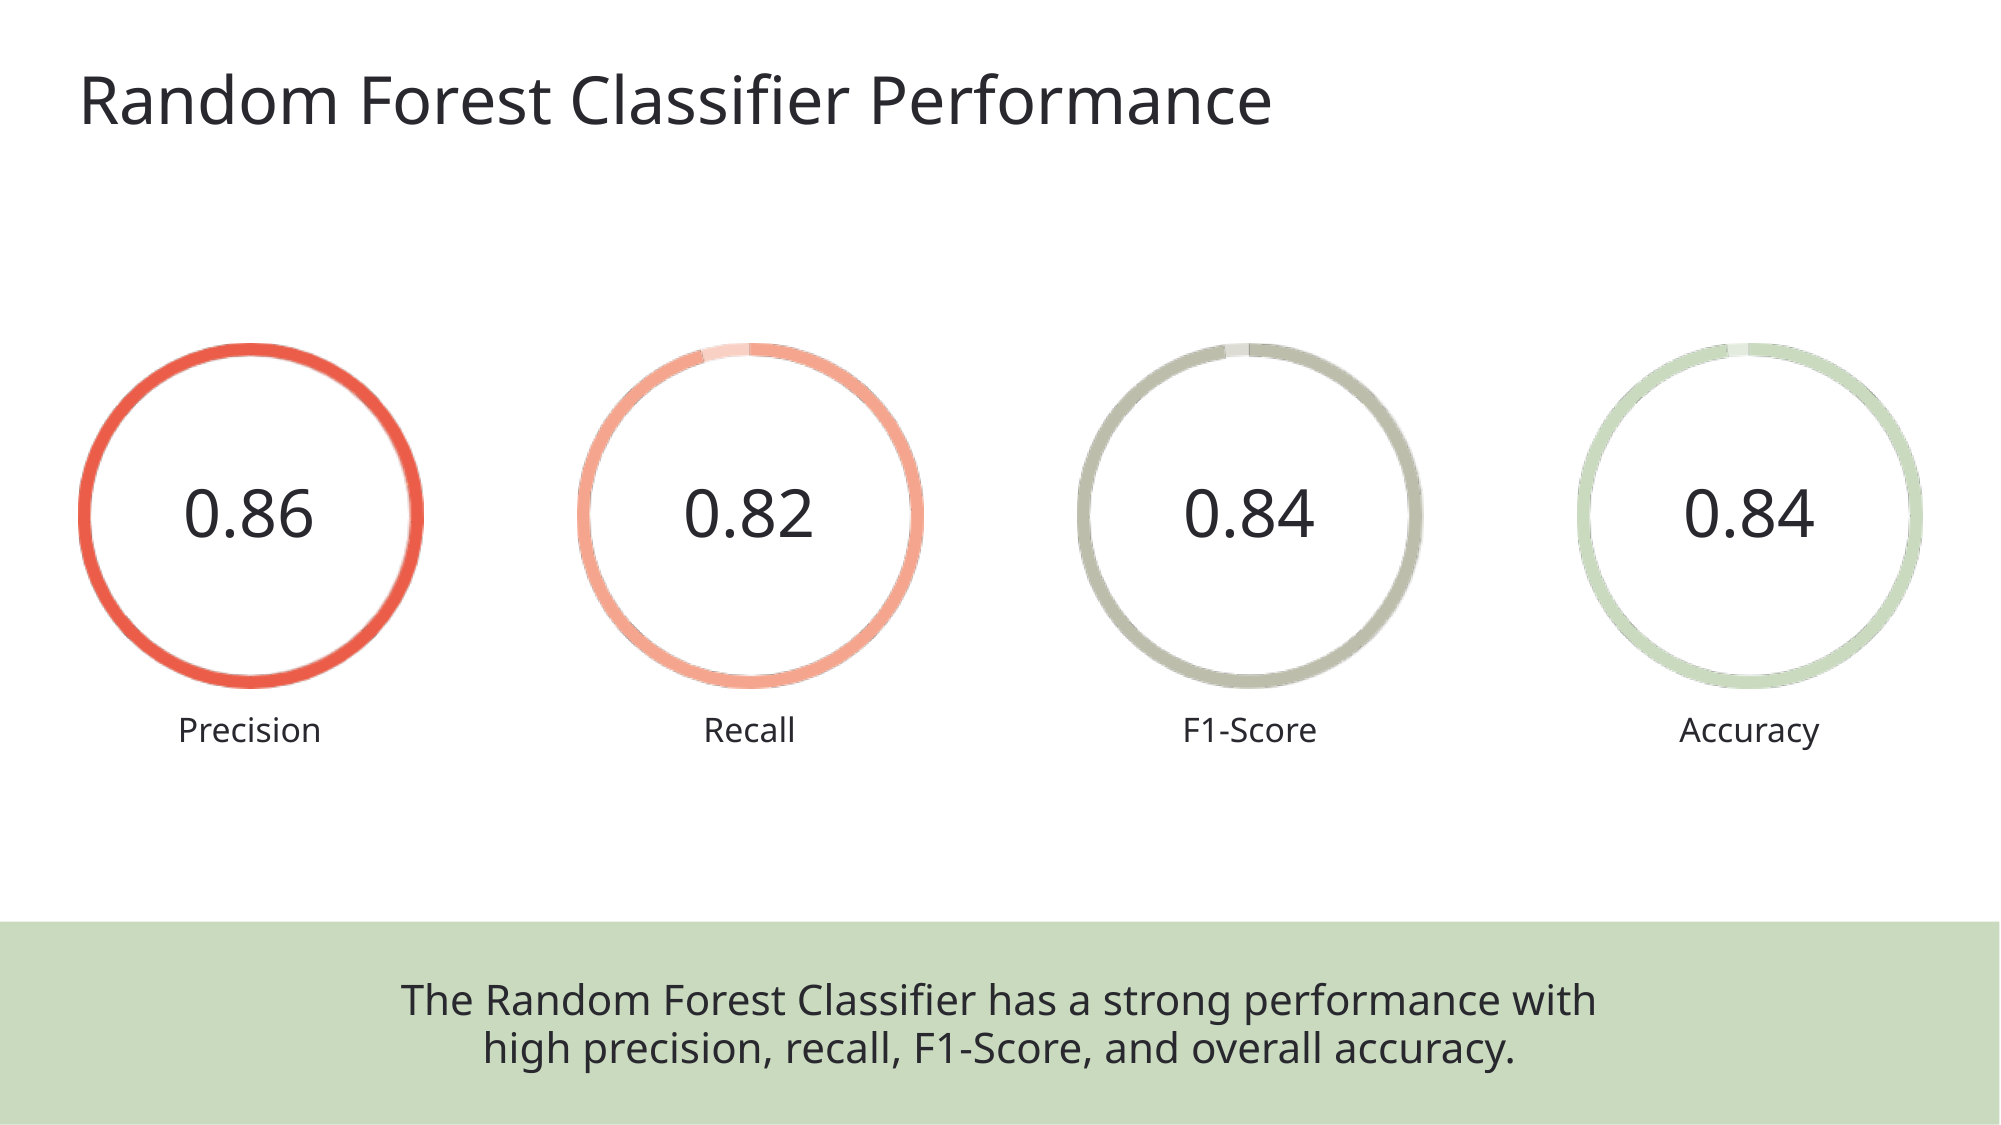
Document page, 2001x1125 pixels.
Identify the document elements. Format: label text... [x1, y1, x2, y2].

picture [1077, 342, 1424, 689]
text_box Accuracy [1560, 711, 1939, 750]
text_box [0, 921, 2000, 1125]
text_box Recall [560, 711, 939, 750]
text_box The Random Forest Classifier has a strong performance with high precision, recall, F1-Score, and overall accuracy. [383, 975, 1617, 1072]
text_box Precision [60, 711, 439, 750]
picture [77, 342, 424, 689]
picture [1577, 342, 1924, 689]
picture [577, 342, 924, 689]
text_box F1-Score [1060, 711, 1439, 750]
text_box Random Forest Classifier Performance [78, 67, 2000, 138]
